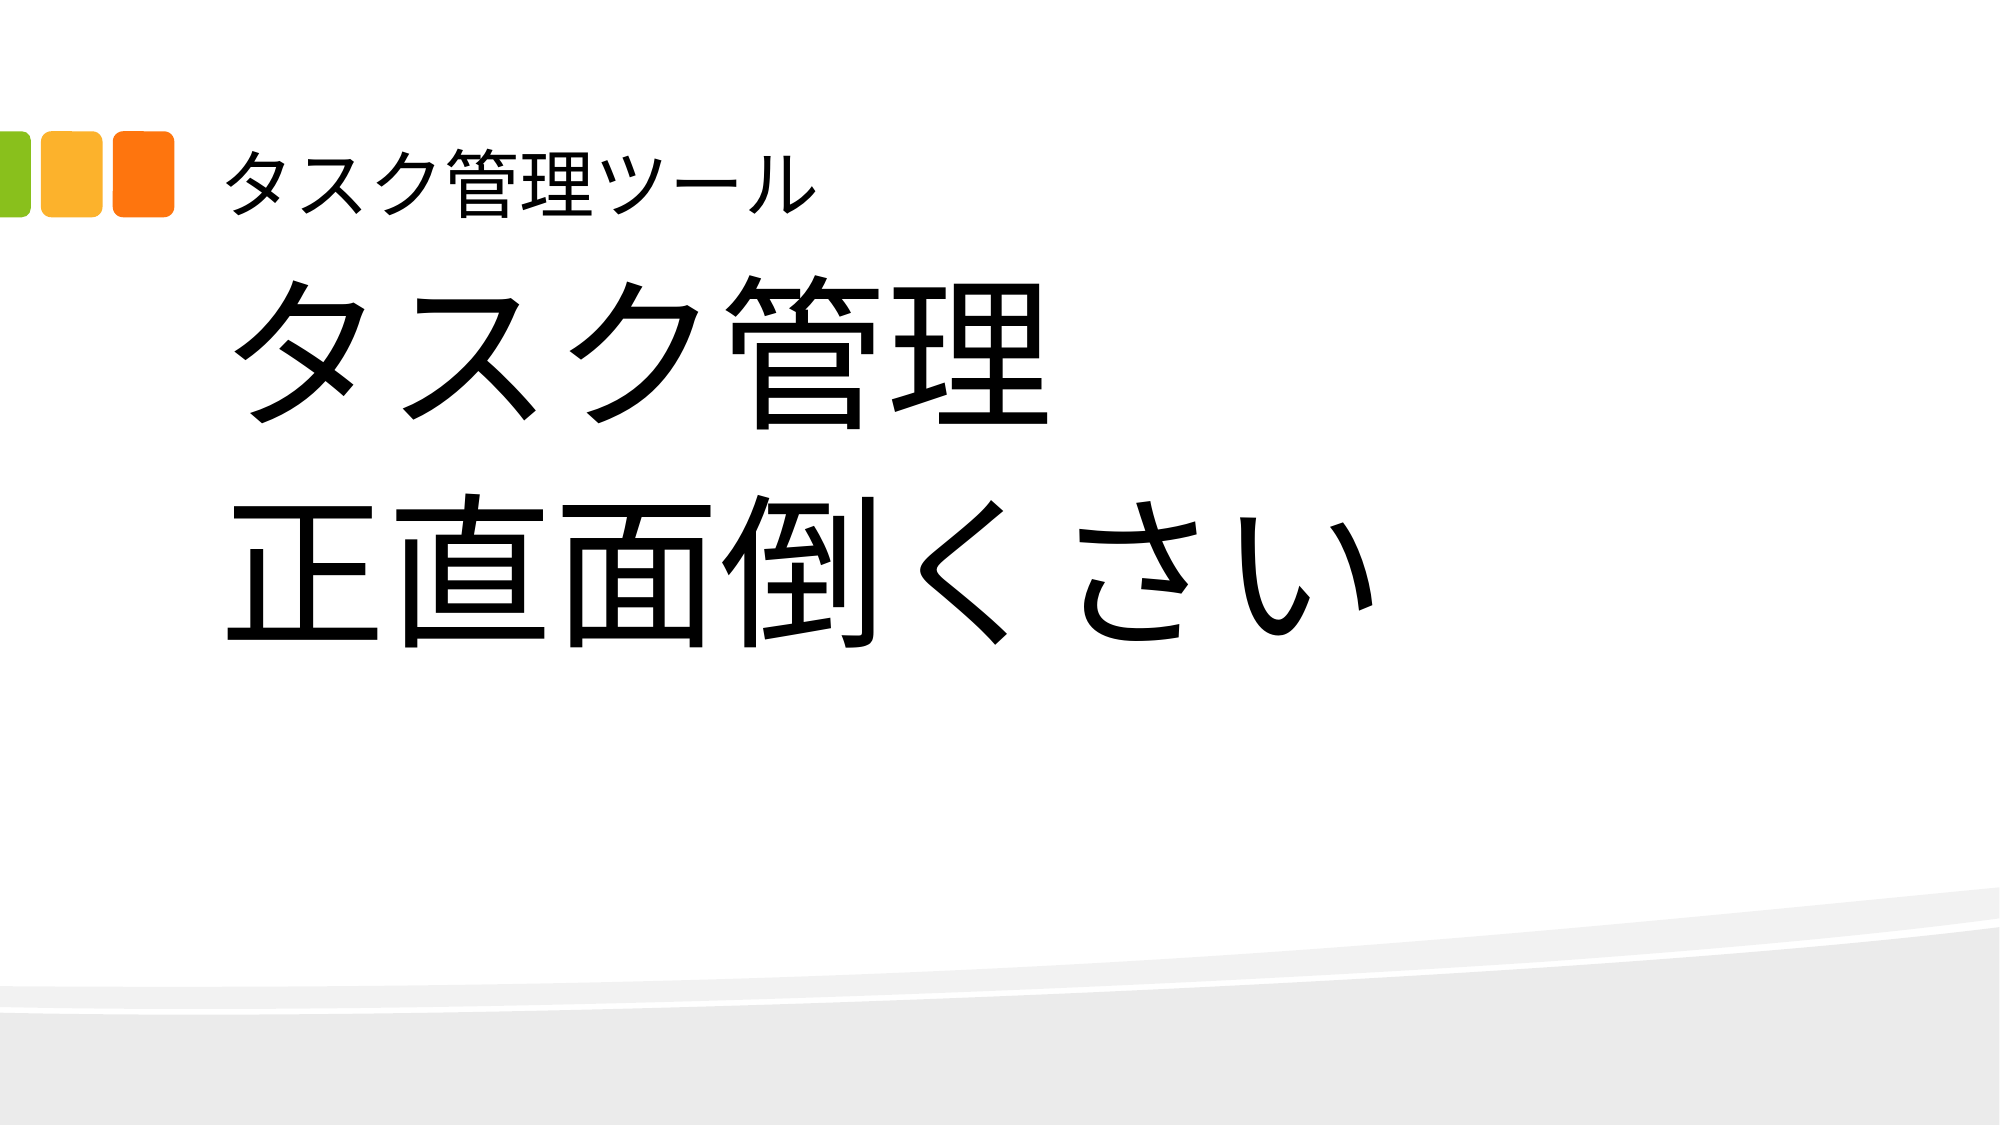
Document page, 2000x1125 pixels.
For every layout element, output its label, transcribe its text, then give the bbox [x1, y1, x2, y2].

title タスク管理ツール [199, 24, 1800, 238]
list タスク管理 正直面倒くさい [199, 262, 1800, 1013]
